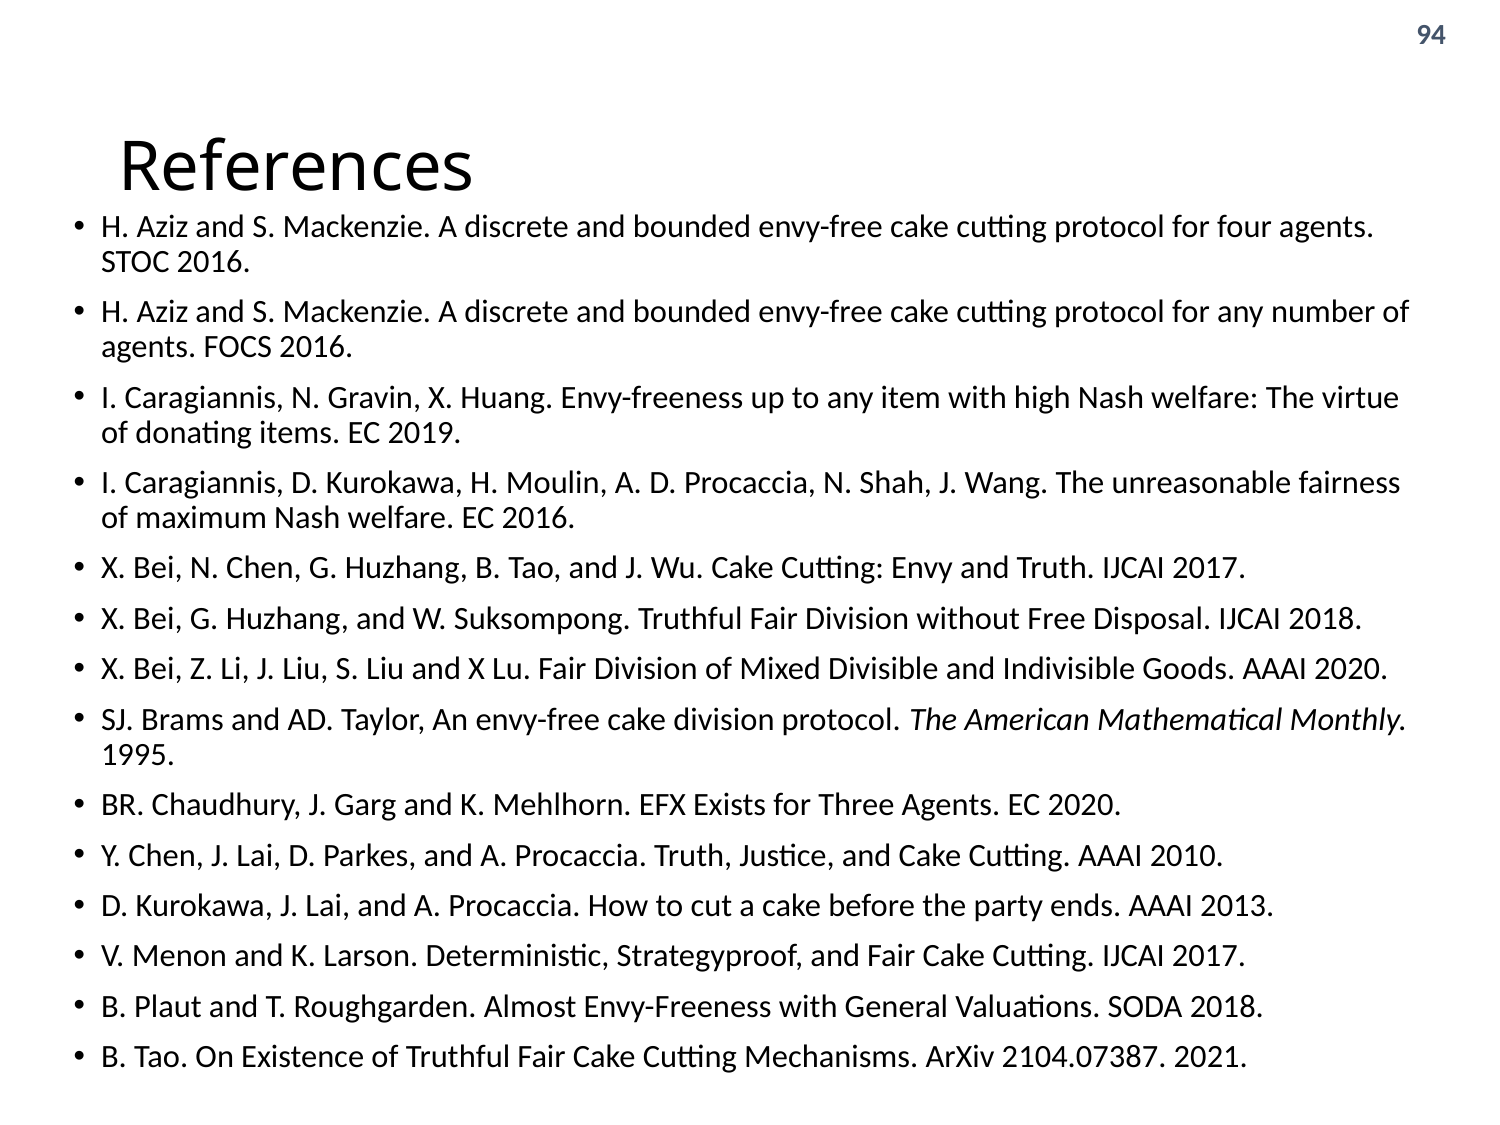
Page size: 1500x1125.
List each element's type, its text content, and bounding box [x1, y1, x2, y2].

title References [103, 59, 1397, 201]
list H. Aziz and S. Mackenzie. A discrete and bounded envy-free cake cutting protocol for four agents. STOC 2016. H. Aziz and S. Mackenzie. A discrete and bounded envy-free cake cutting protocol for any number of agents. FOCS 2016. I. Caragiannis, N. Gravin, X. Huang. Envy-freeness up to any item with high Nash welfare: The virtue of donating items. EC 2019. I. Caragiannis, D. Kurokawa, H. Moulin, A. D. Procaccia, N. Shah, J. Wang. The unreasonable fairness of maximum Nash welfare. EC 2016. X. Bei, N. Chen, G. Huzhang, B. Tao, and J. Wu. Cake Cutting: Envy and Truth. IJCAI 2017. X. Bei, G. Huzhang, and W. Suksompong. Truthful Fair Division without Free Disposal. IJCAI 2018. X. Bei, Z. Li, J. Liu, S. Liu and X Lu. Fair Division of Mixed Divisible and Indivisible Goods. AAAI 2020. SJ. Brams and AD. Taylor, An envy-free cake division protocol. The American Mathematical Monthly. 1995. BR. Chaudhury, J. Garg and K. Mehlhorn. EFX Exists for Three Agents. EC 2020. Y. Chen, J. Lai, D. Parkes, and A. Procaccia. Truth, Justice, and Cake Cutting. AAAI 2010. D. Kurokawa, J. Lai, and A. Procaccia. How to cut a cake before the party ends. AAAI 2013. V. Menon and K. Larson. Deterministic, Strategyproof, and Fair Cake Cutting. IJCAI 2017. B. Plaut and T. Roughgarden. Almost Envy-Freeness with General Valuations. SODA 2018. B. Tao. On Existence of Truthful Fair Cake Cutting Mechanisms. ArXiv 2104.07387. 2021. [58, 201, 1442, 1085]
